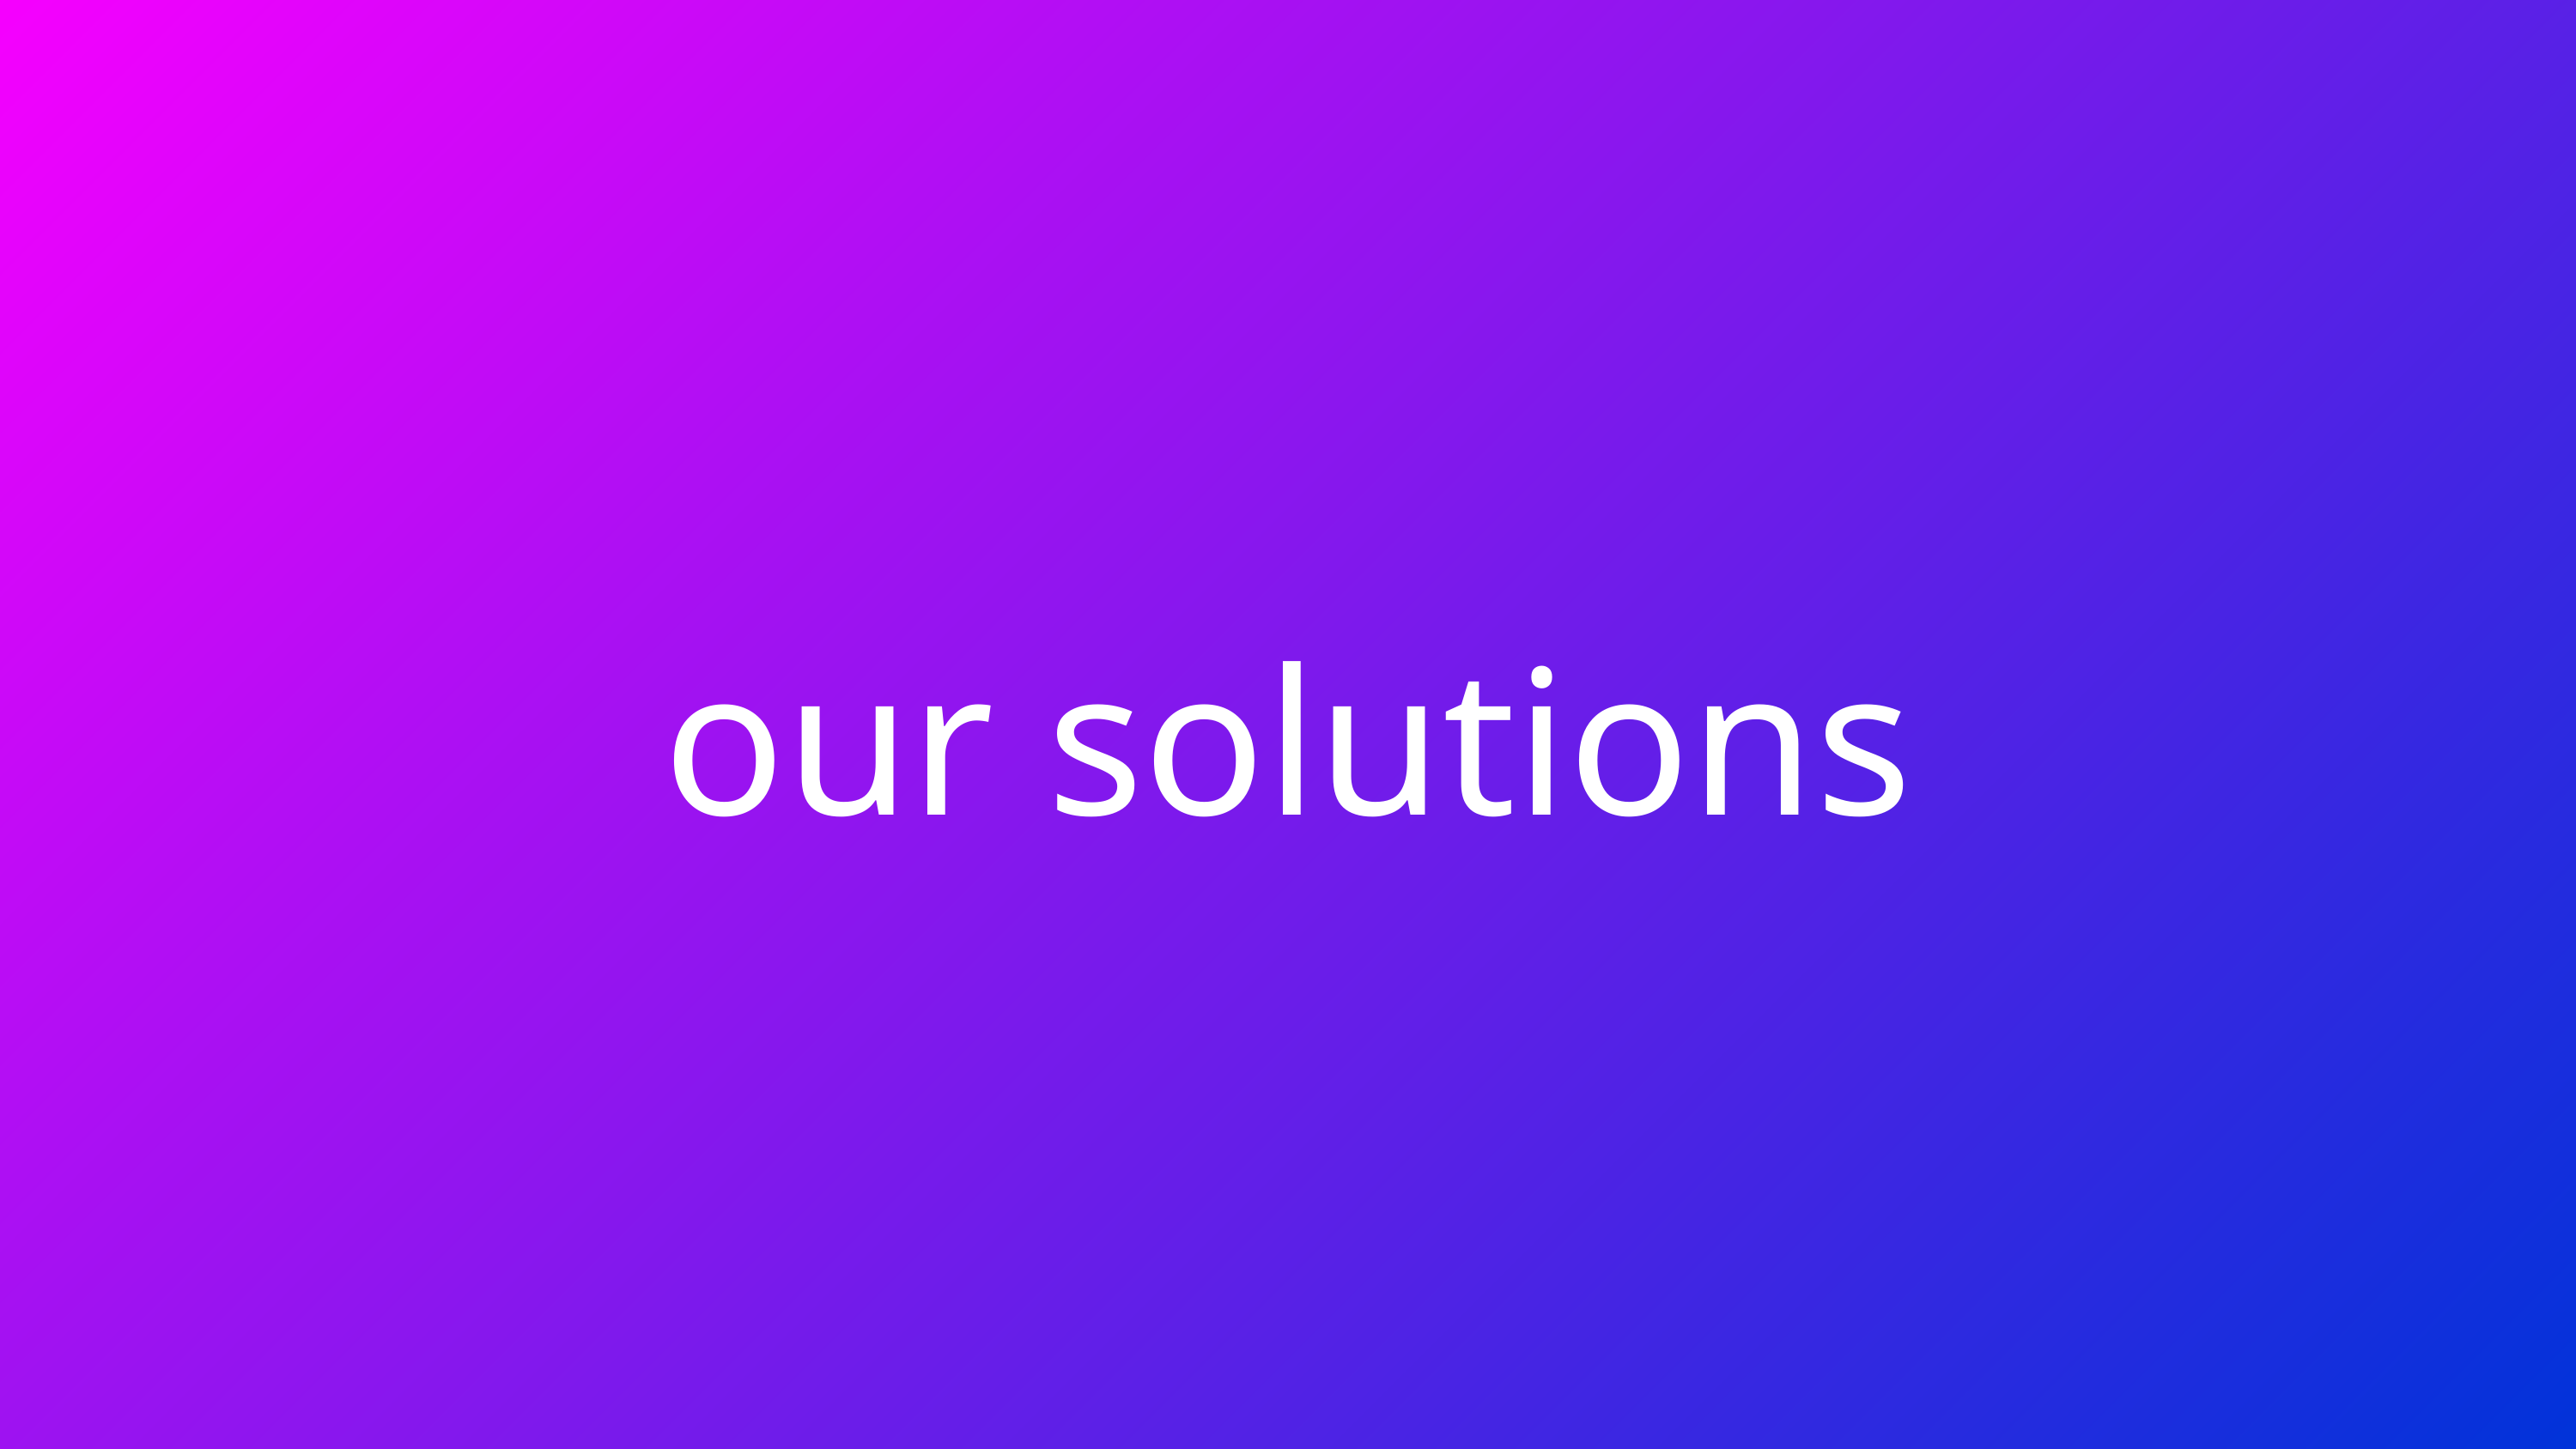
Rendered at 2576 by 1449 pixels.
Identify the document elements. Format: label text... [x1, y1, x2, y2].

text_box our solutions [623, 573, 1953, 856]
